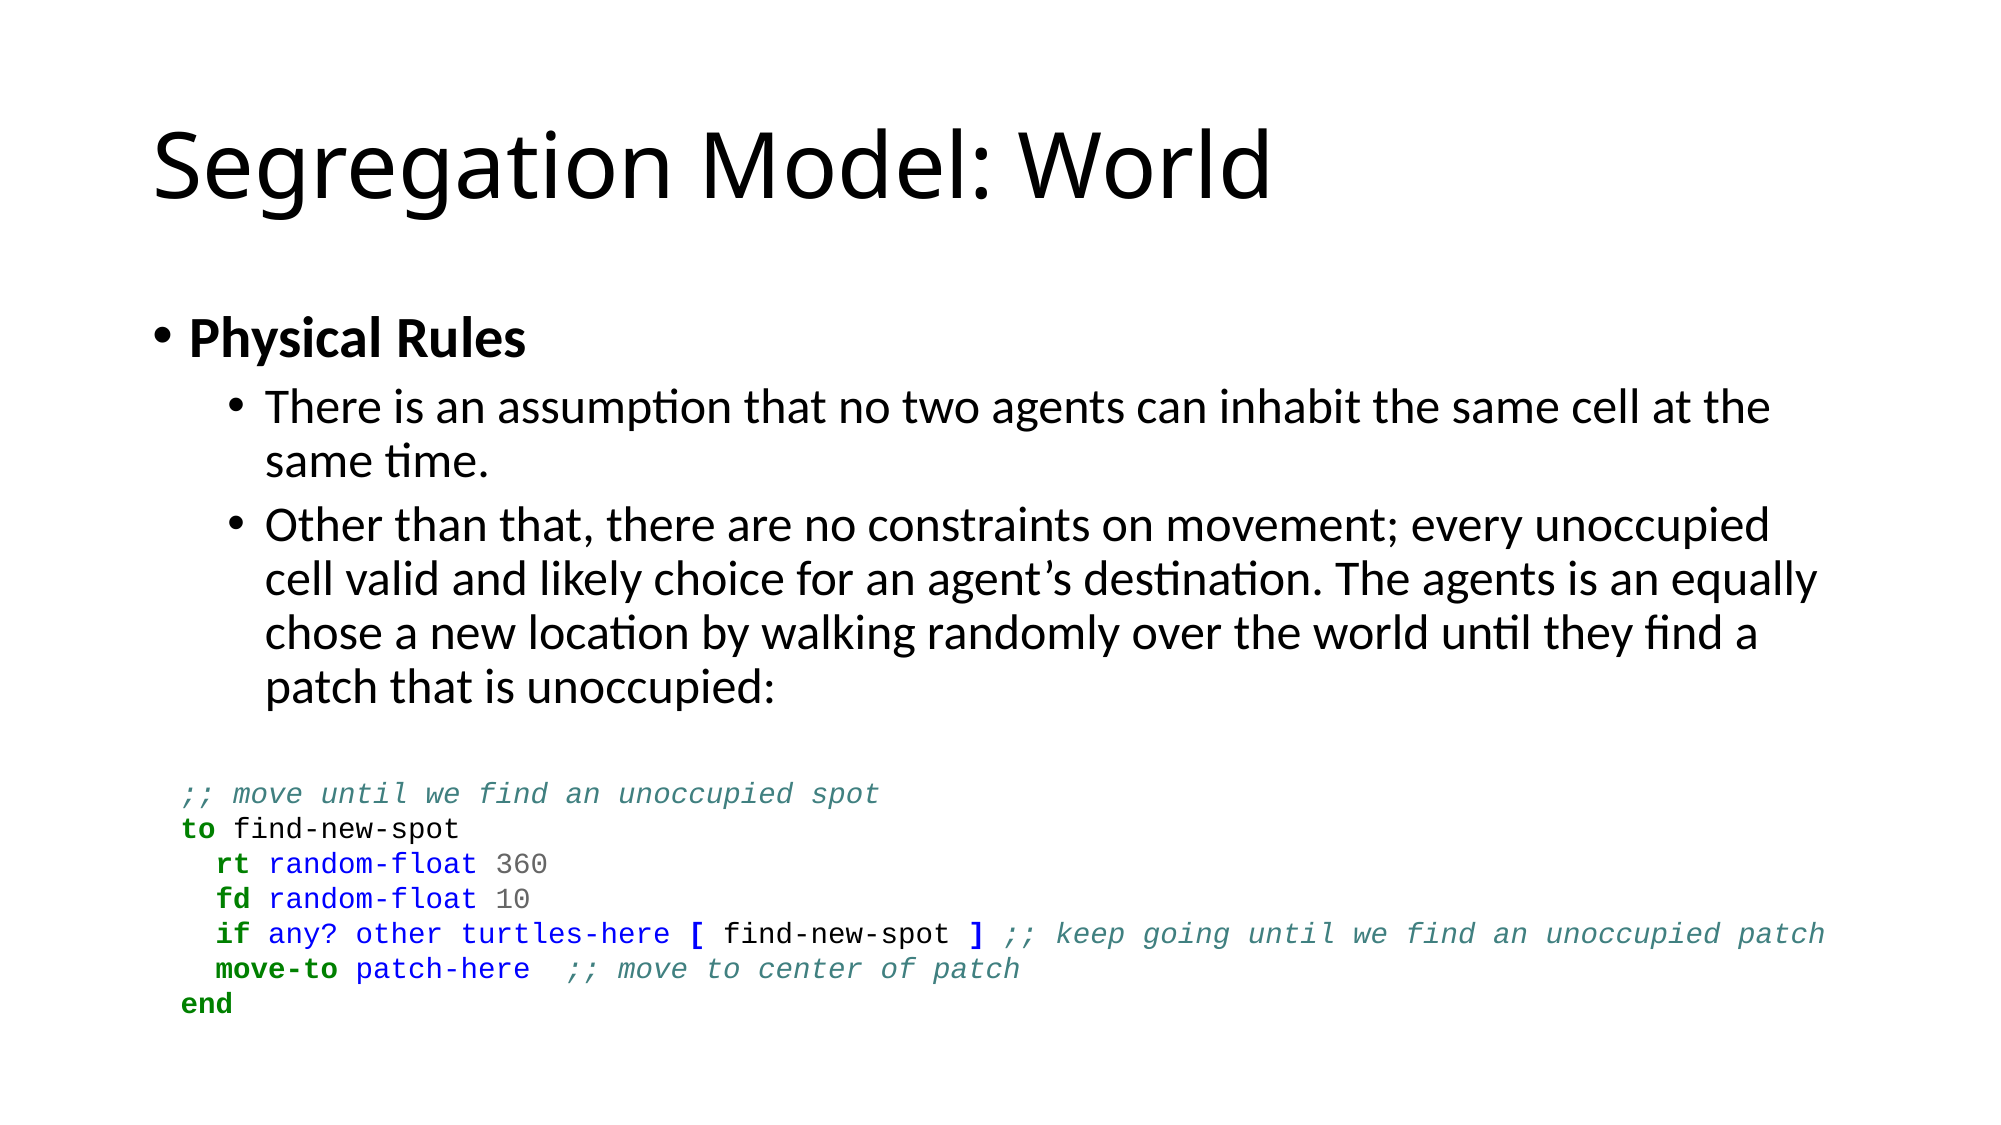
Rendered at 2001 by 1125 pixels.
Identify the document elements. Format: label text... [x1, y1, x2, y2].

text_box ;; move until we find an unoccupied spot to find-new-spot rt random-float 360 fd random-float 10 if any? other turtles-here [ find-new-spot ] ;; keep going until we find an unoccupied patch move-to patch-here ;; move to center of patch end [165, 767, 1863, 1062]
list Physical Rules There is an assumption that no two agents can inhabit the same cell at the same time. Other than that, there are no constraints on movement; every unoccupied cell valid and likely choice for an agent’s destination. The agents is an equally chose a new location by walking randomly over the world until they find a patch that is unoccupied: [137, 299, 1863, 1014]
title Segregation Model: World [137, 59, 1863, 278]
